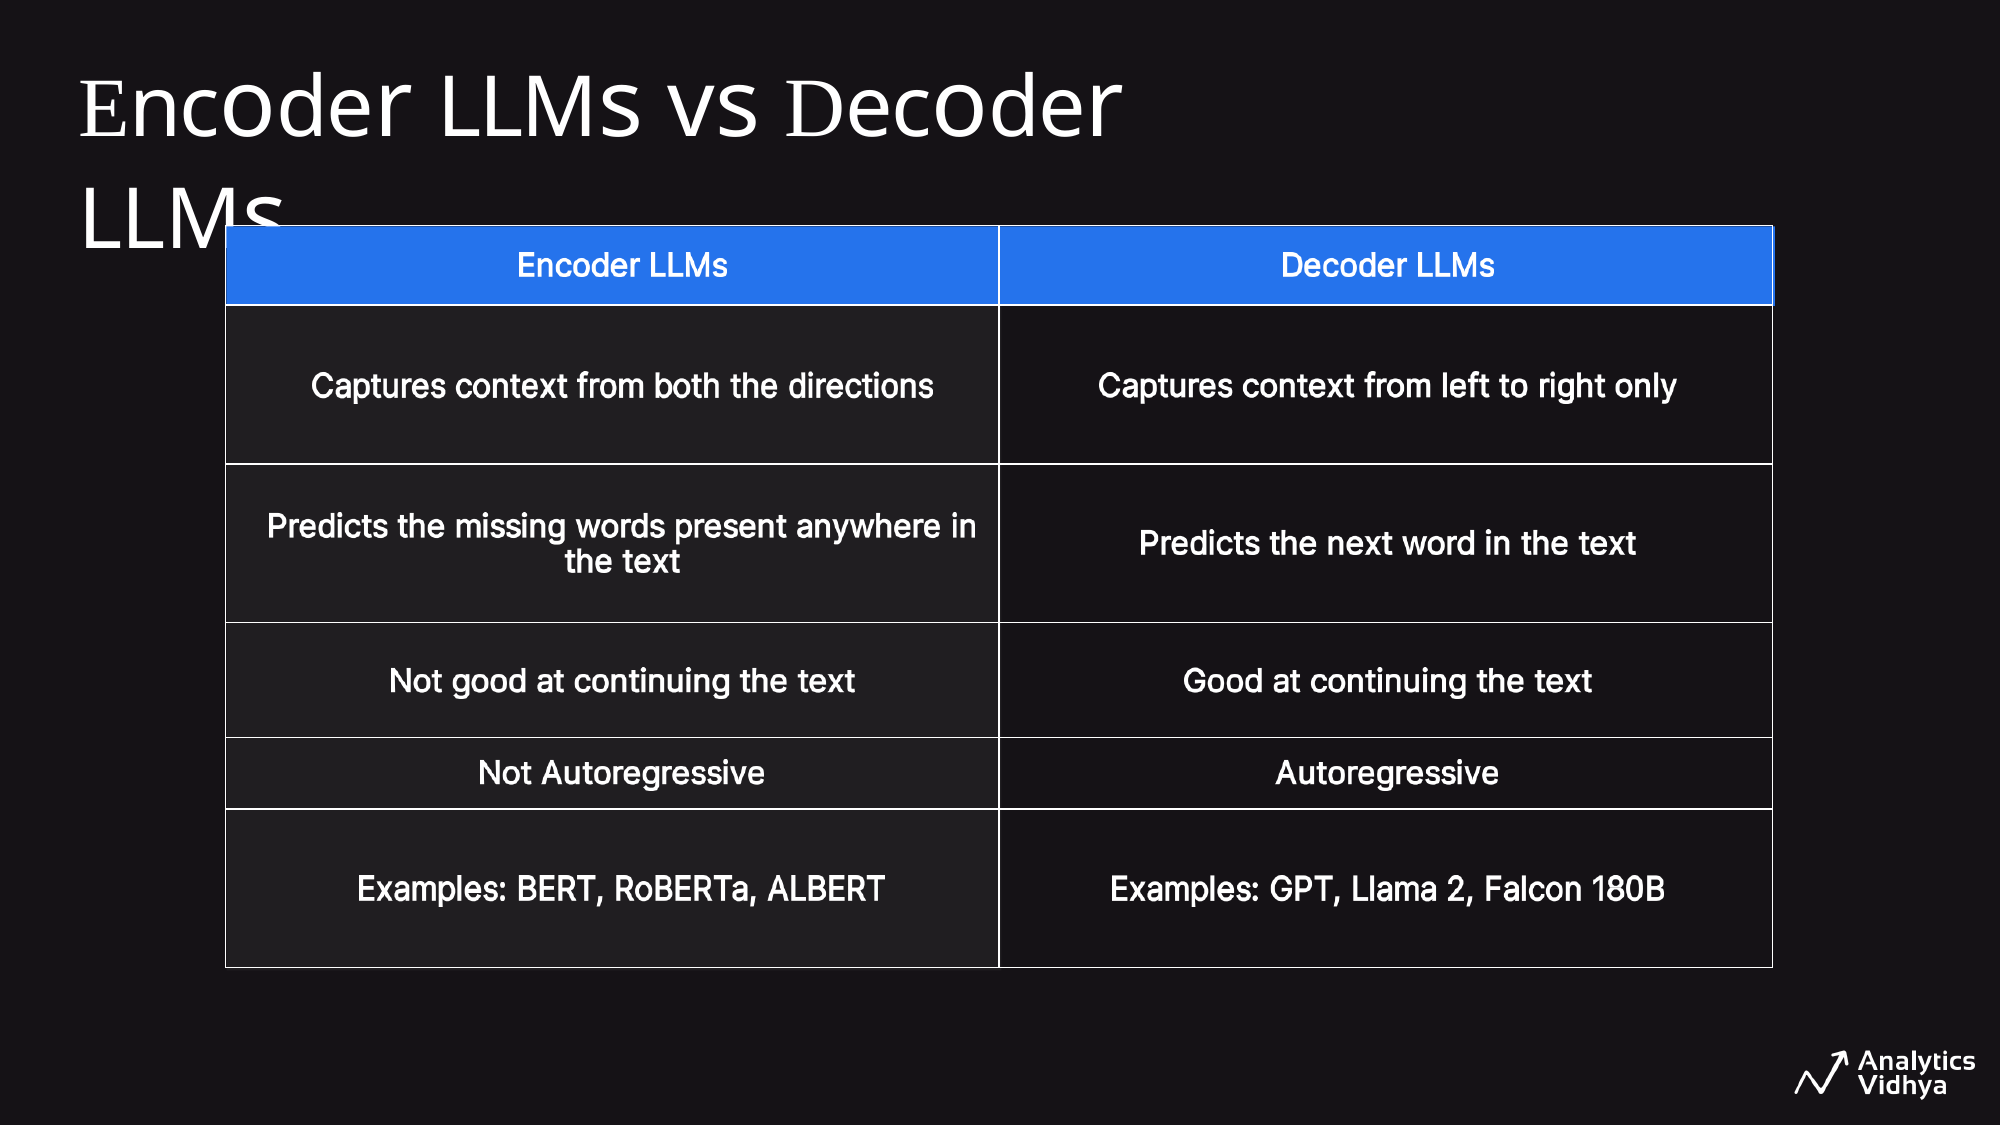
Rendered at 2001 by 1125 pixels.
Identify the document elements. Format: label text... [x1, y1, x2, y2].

picture [1791, 1048, 1977, 1102]
picture [1184, 667, 1592, 700]
picture [1111, 875, 1664, 907]
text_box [226, 226, 1776, 971]
picture [1275, 759, 1498, 792]
picture [1140, 529, 1636, 556]
picture [1099, 371, 1677, 404]
title Encoder LLMs vs Decoder LLMs [76, 39, 1268, 268]
